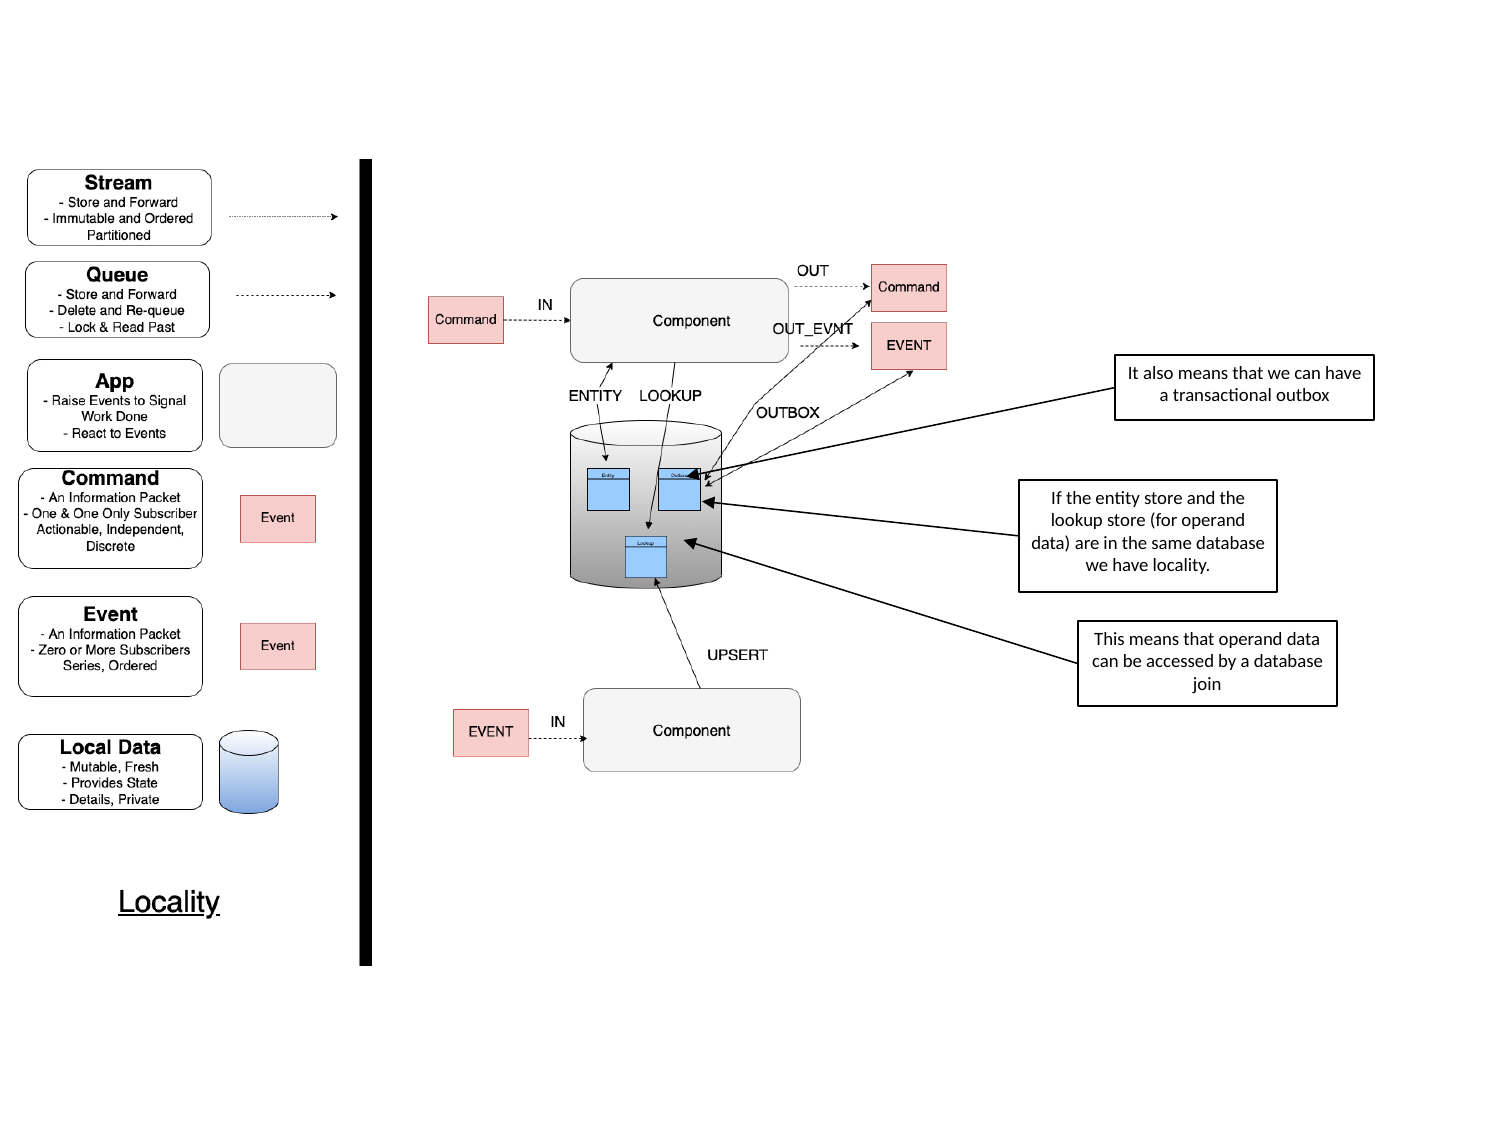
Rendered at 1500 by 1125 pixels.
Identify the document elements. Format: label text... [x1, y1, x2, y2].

text_box It also means that we can have a transactional outbox [1115, 354, 1374, 421]
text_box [685, 387, 1116, 477]
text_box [701, 501, 1019, 537]
picture [18, 159, 948, 966]
text_box This means that operand data can be accessed by a database join [1077, 620, 1337, 707]
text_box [683, 539, 1079, 664]
text_box If the entity store and the lookup store (for operand data) are in the same database we have locality. [1018, 479, 1278, 592]
